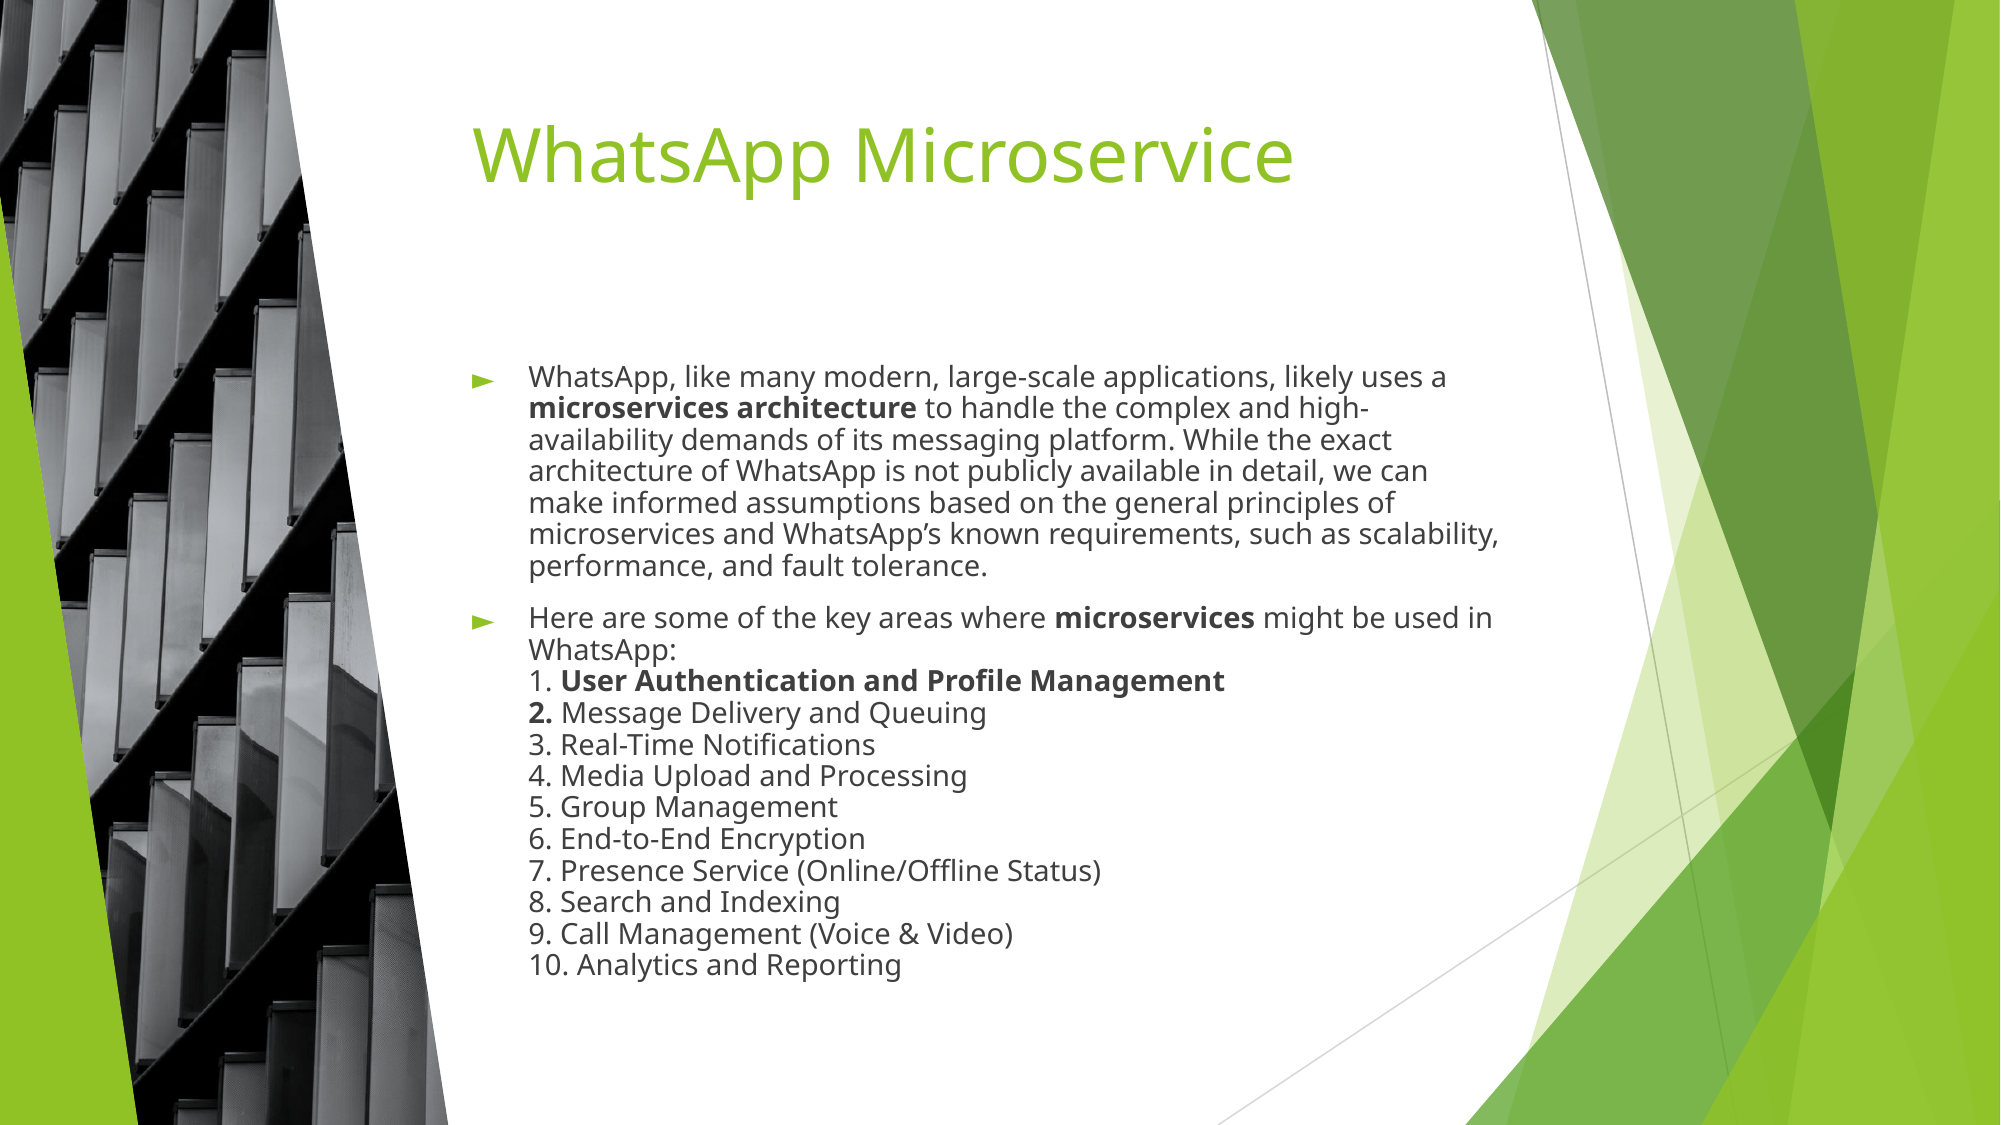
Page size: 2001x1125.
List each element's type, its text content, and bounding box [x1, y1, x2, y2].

list WhatsApp, like many modern, large-scale applications, likely uses a microservices architecture to handle the complex and high-availability demands of its messaging platform. While the exact architecture of WhatsApp is not publicly available in detail, we can make informed assumptions based on the general principles of microservices and WhatsApp’s known requirements, such as scalability, performance, and fault tolerance. Here are some of the key areas where microservices might be used in WhatsApp: 1. User Authentication and Profile Management 2. Message Delivery and Queuing 3. Real-Time Notifications 4. Media Upload and Processing 5. Group Management 6. End-to-End Encryption 7. Presence Service (Online/Offline Status) 8. Search and Indexing 9. Call Management (Voice & Video) 10. Analytics and Reporting [457, 354, 1522, 992]
title WhatsApp Microservice [457, 99, 1522, 317]
picture [0, 0, 449, 1125]
